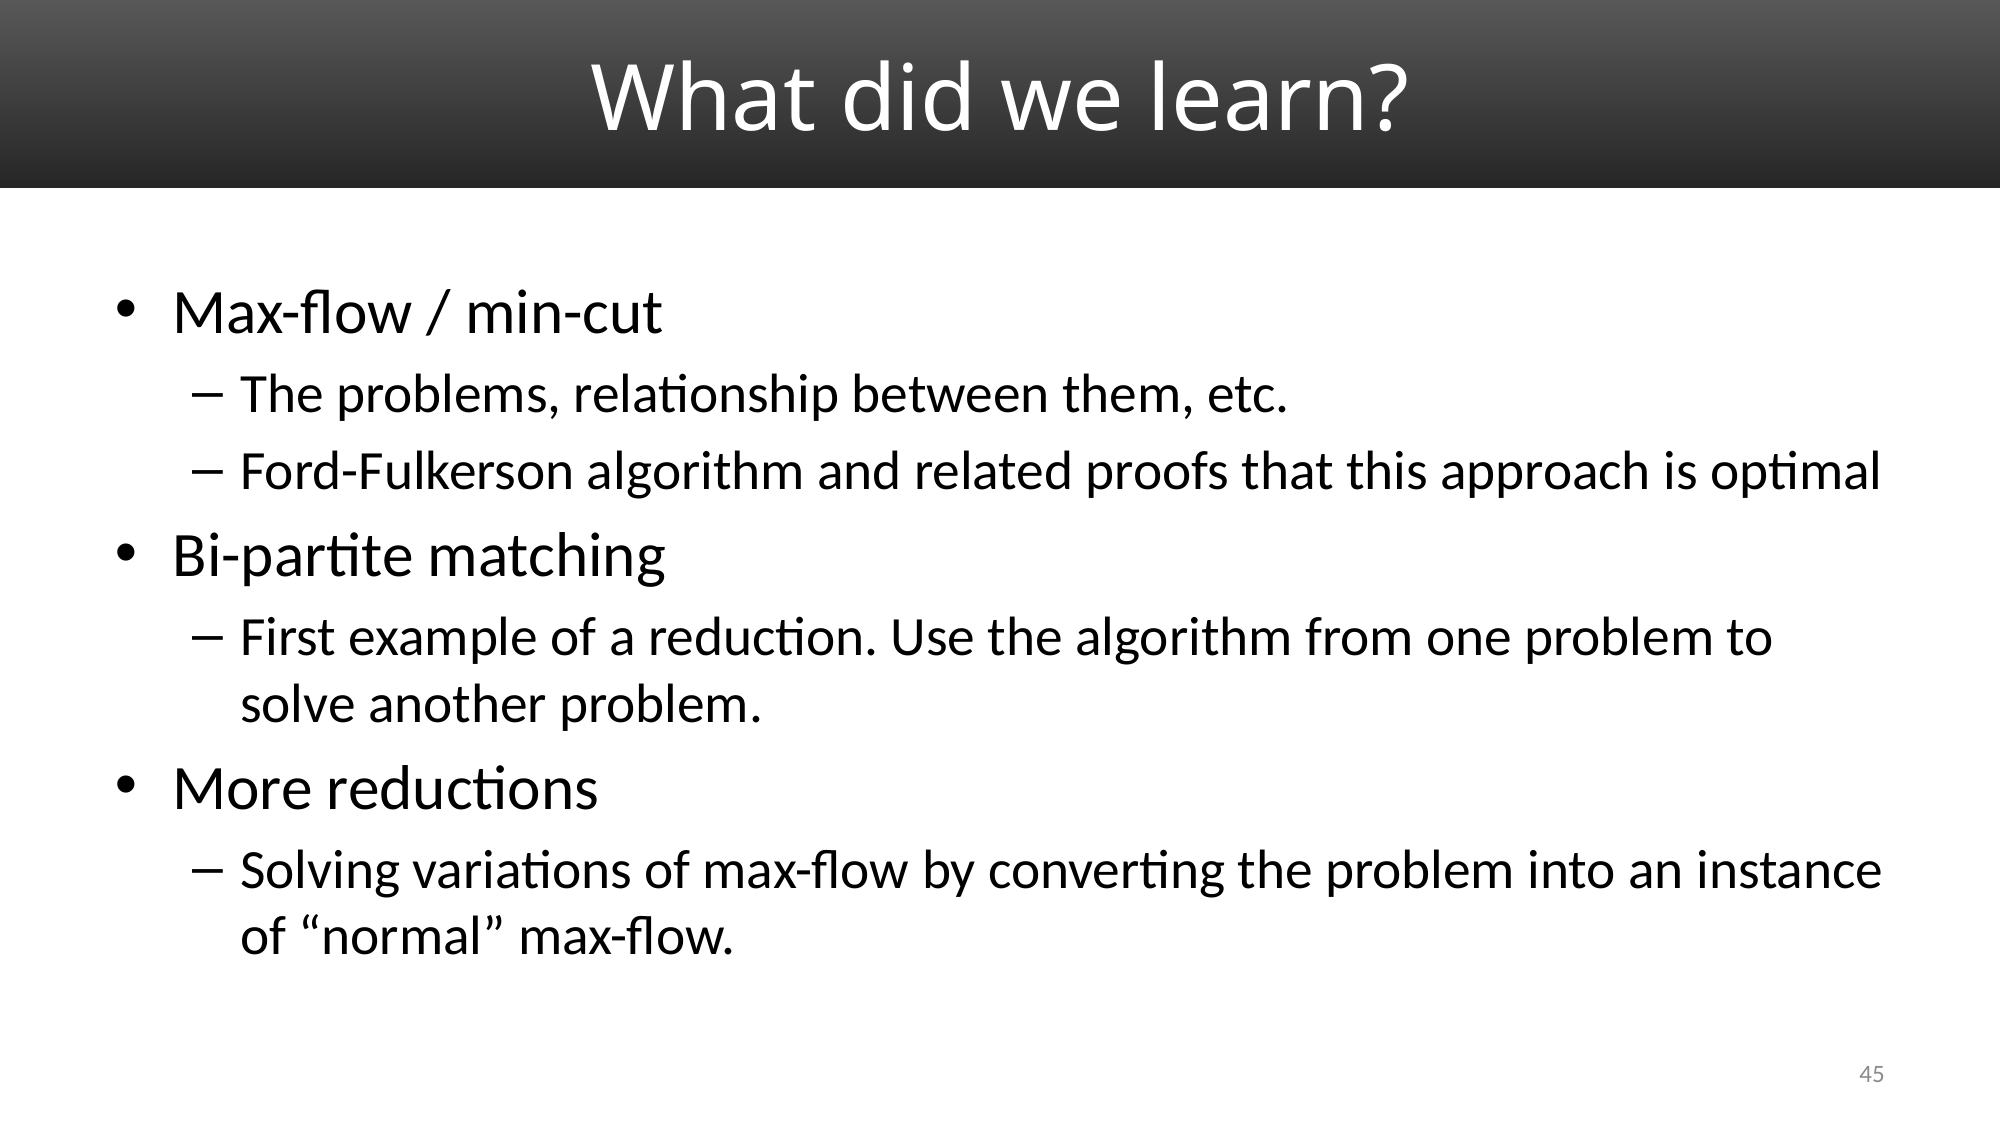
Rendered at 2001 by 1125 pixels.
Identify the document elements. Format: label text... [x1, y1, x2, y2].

list Max-flow / min-cut The problems, relationship between them, etc. Ford-Fulkerson algorithm and related proofs that this approach is optimal Bi-partite matching First example of a reduction. Use the algorithm from one problem to solve another problem. More reductions Solving variations of max-flow by converting the problem into an instance of “normal” max-flow. [99, 262, 1900, 1005]
title What did we learn? [99, 24, 1900, 163]
slide_number 45 [1433, 1042, 1900, 1103]
